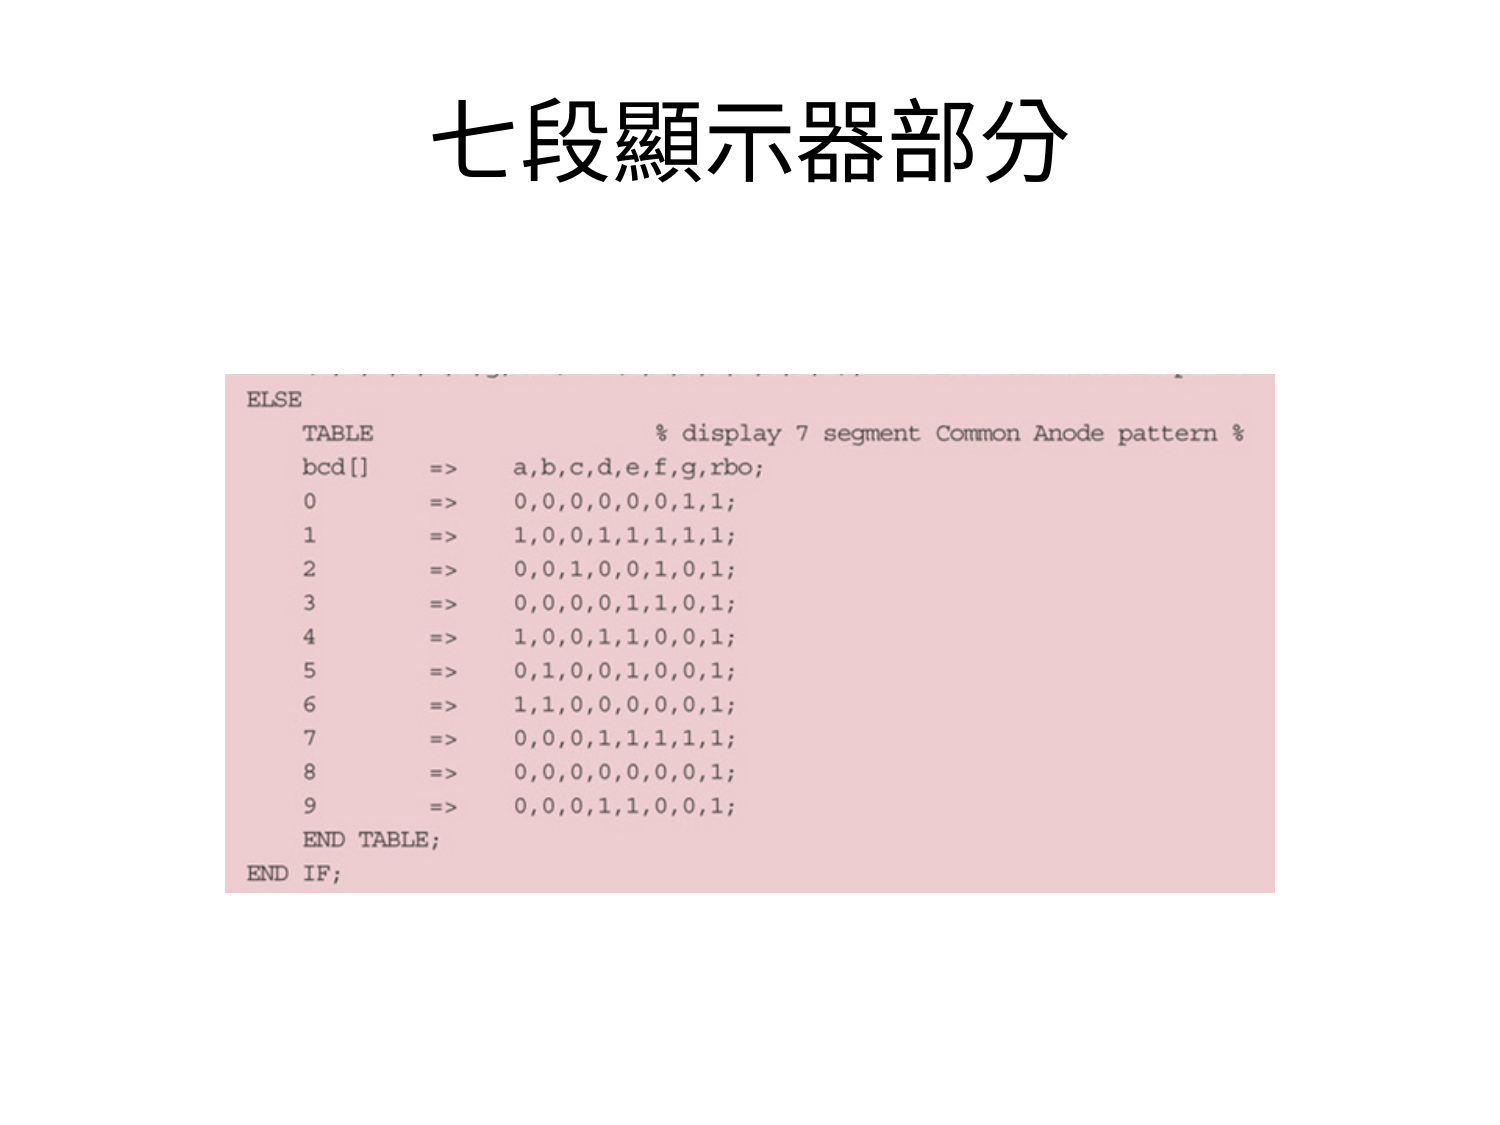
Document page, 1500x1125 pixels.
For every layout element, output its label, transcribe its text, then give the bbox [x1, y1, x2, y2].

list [224, 374, 1276, 894]
title 七段顯示器部分 [75, 45, 1425, 233]
